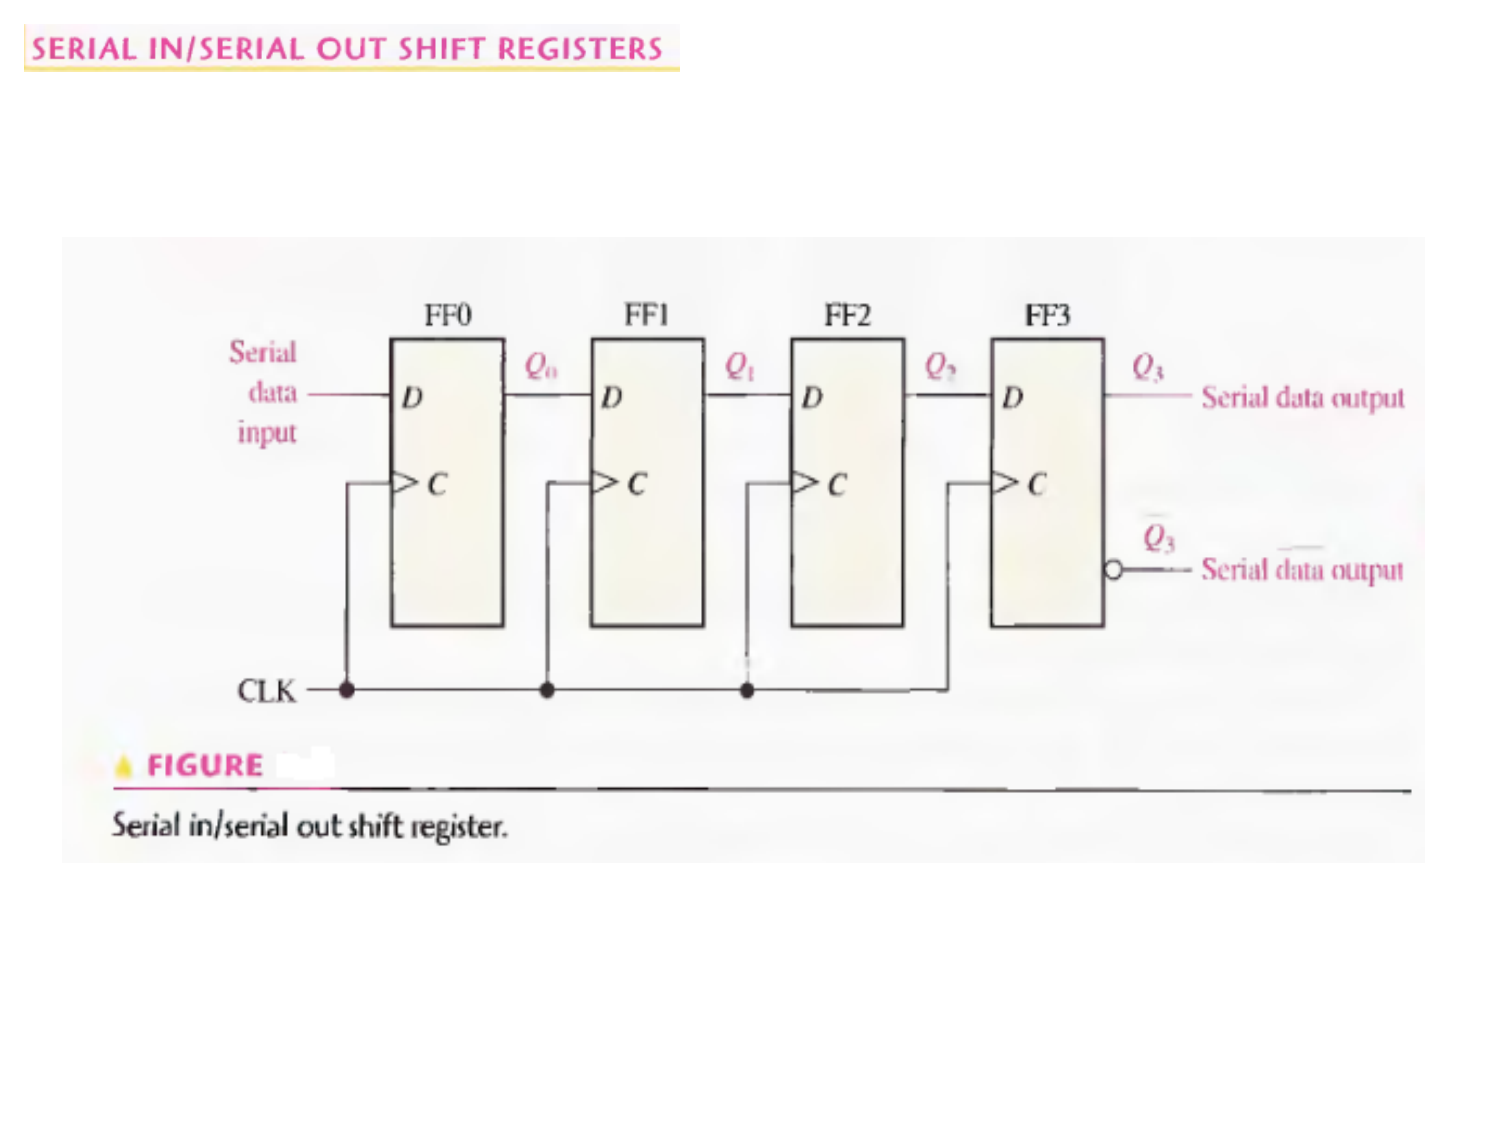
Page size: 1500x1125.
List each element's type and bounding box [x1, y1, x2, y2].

picture [24, 24, 680, 73]
picture [62, 237, 1426, 863]
